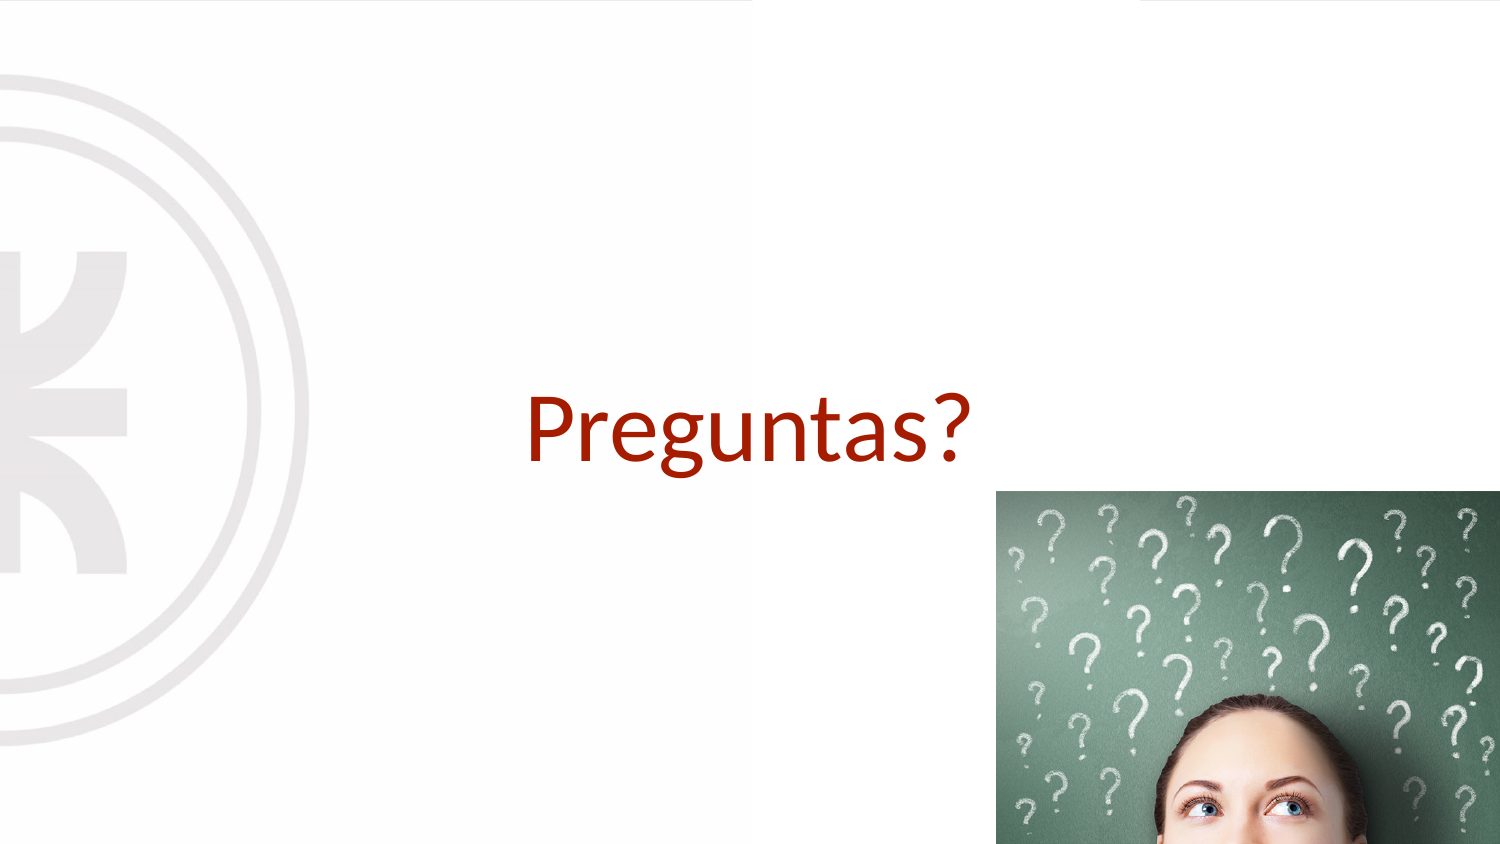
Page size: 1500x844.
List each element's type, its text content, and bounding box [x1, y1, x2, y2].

picture [0, 0, 1500, 844]
title Preguntas? [51, 352, 1449, 491]
